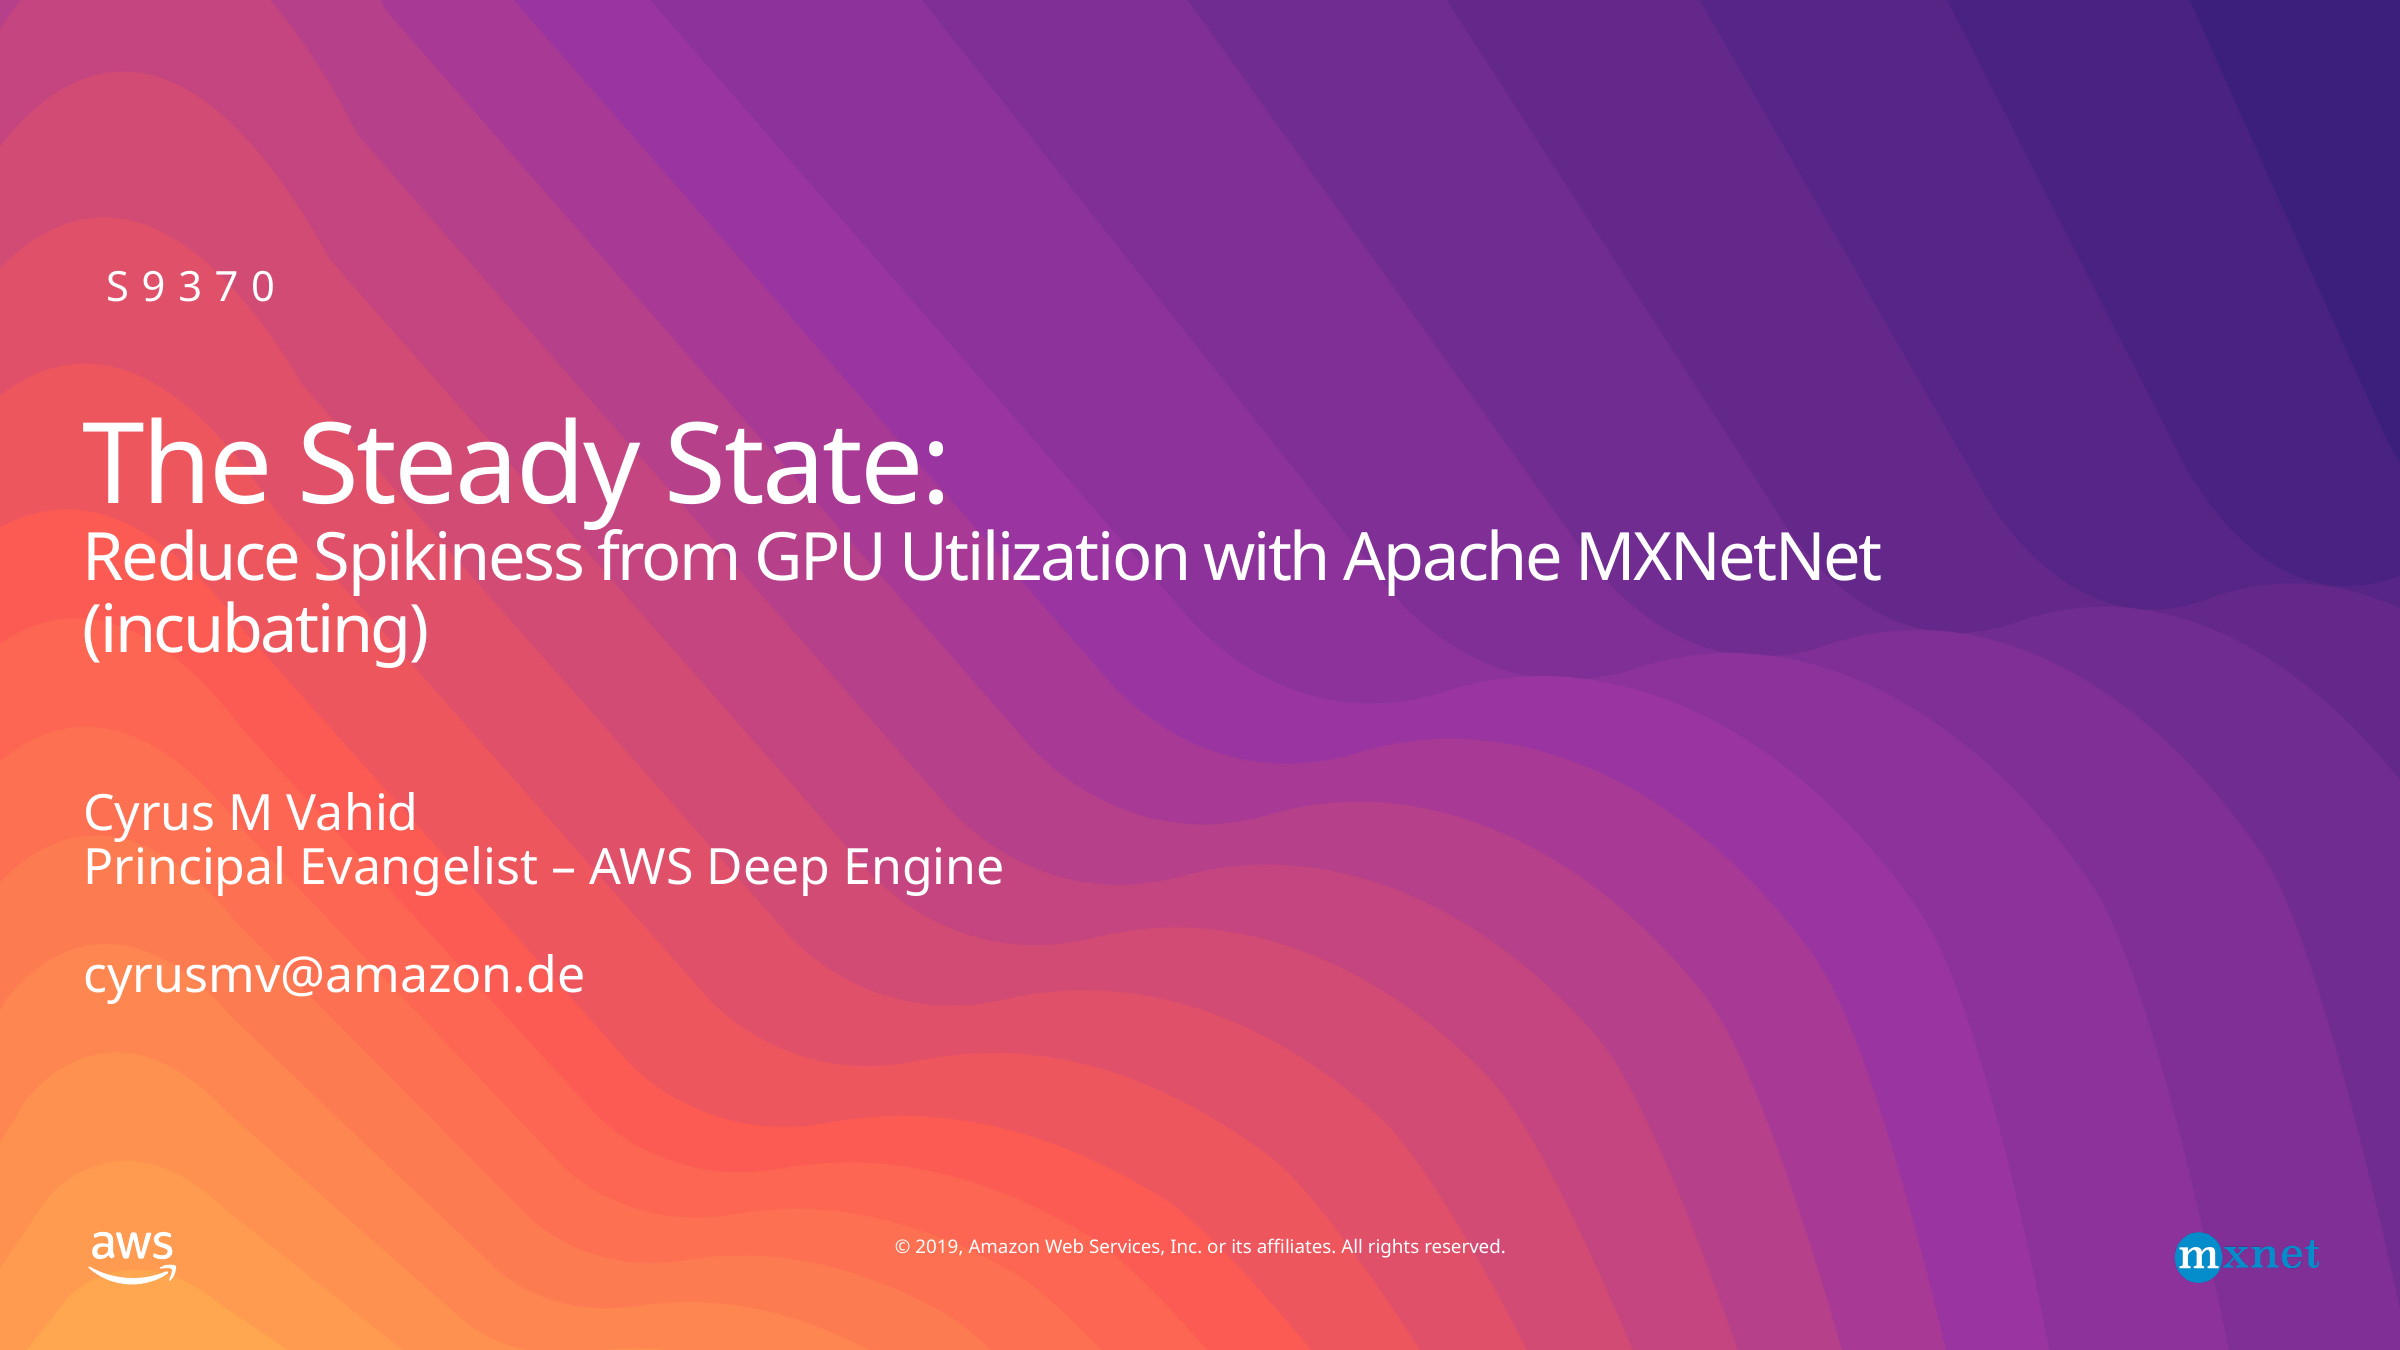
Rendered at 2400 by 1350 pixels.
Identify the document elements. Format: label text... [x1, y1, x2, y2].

picture [0, 0, 2400, 1350]
list S9370 [52, 241, 1770, 336]
title The Steady State: [52, 382, 1948, 499]
list Cyrus M Vahid Principal Evangelist – AWS Deep Engine cyrusmv@amazon.de [53, 763, 1769, 1074]
text_box Reduce Spikiness from GPU Utilization with Apache MXNetNet (incubating) [52, 499, 2157, 640]
